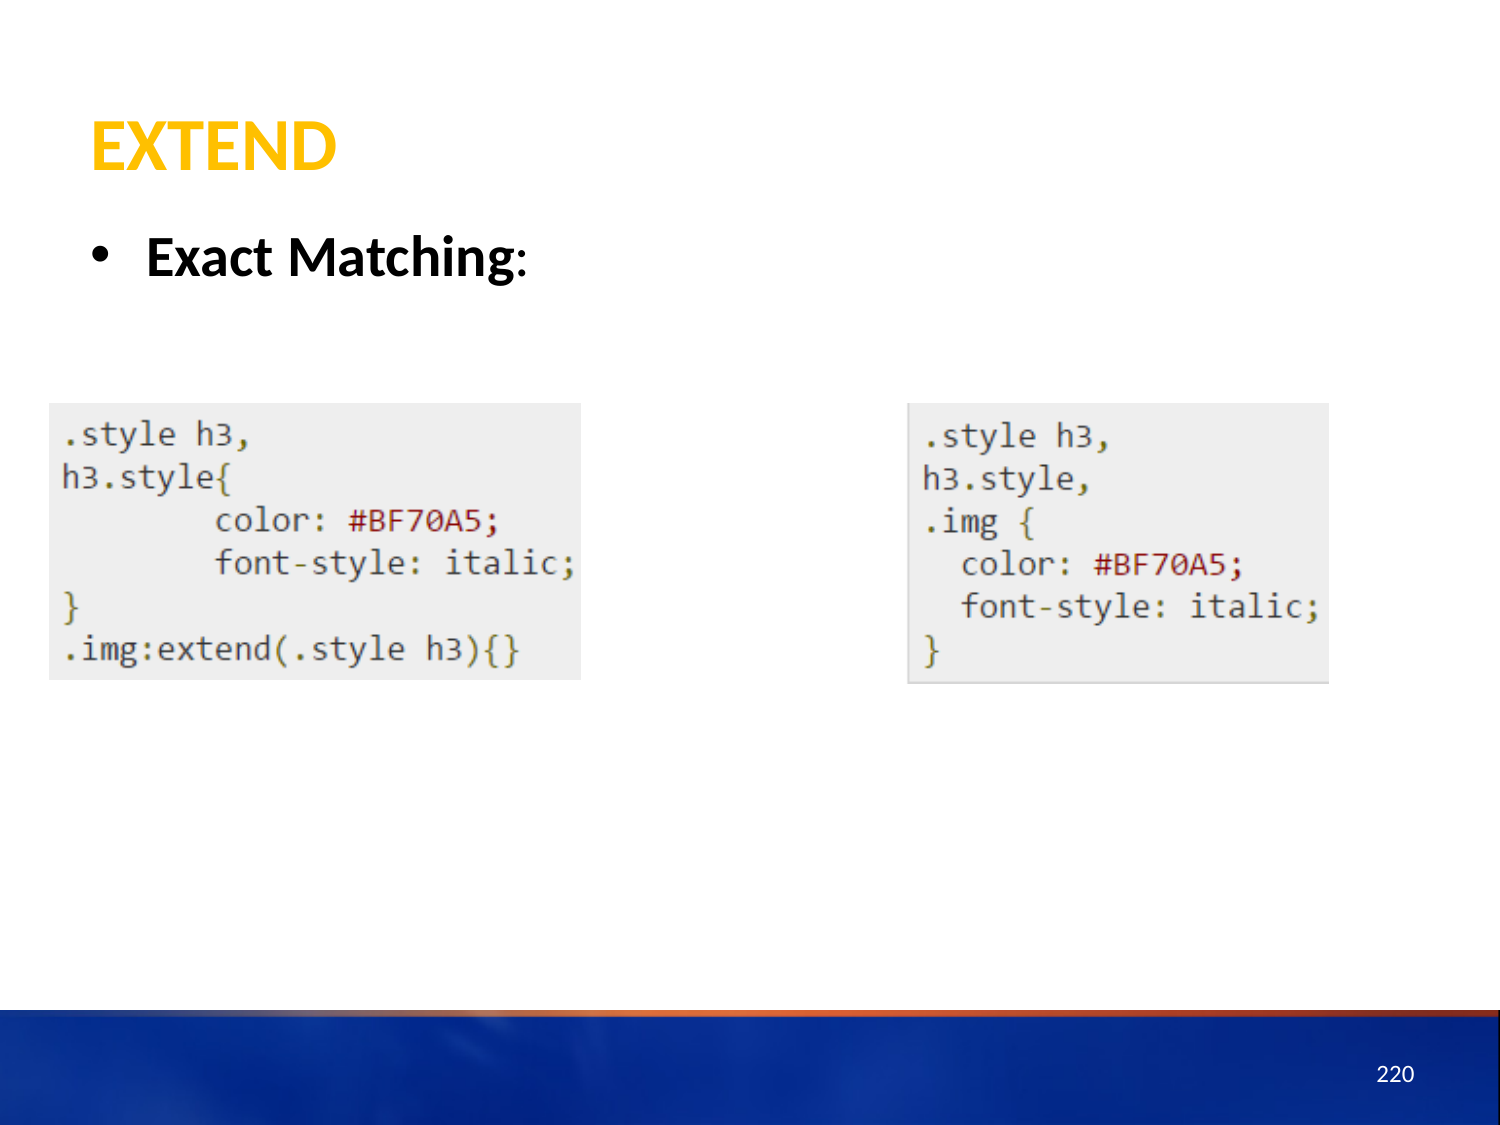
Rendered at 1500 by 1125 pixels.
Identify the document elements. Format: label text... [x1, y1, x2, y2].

list Exact Matching: [75, 210, 1425, 1005]
slide_number 220 [1215, 1042, 1430, 1103]
title Extend [75, 93, 1425, 188]
picture [0, 1010, 1500, 1125]
picture [902, 403, 1329, 684]
picture [48, 403, 581, 680]
